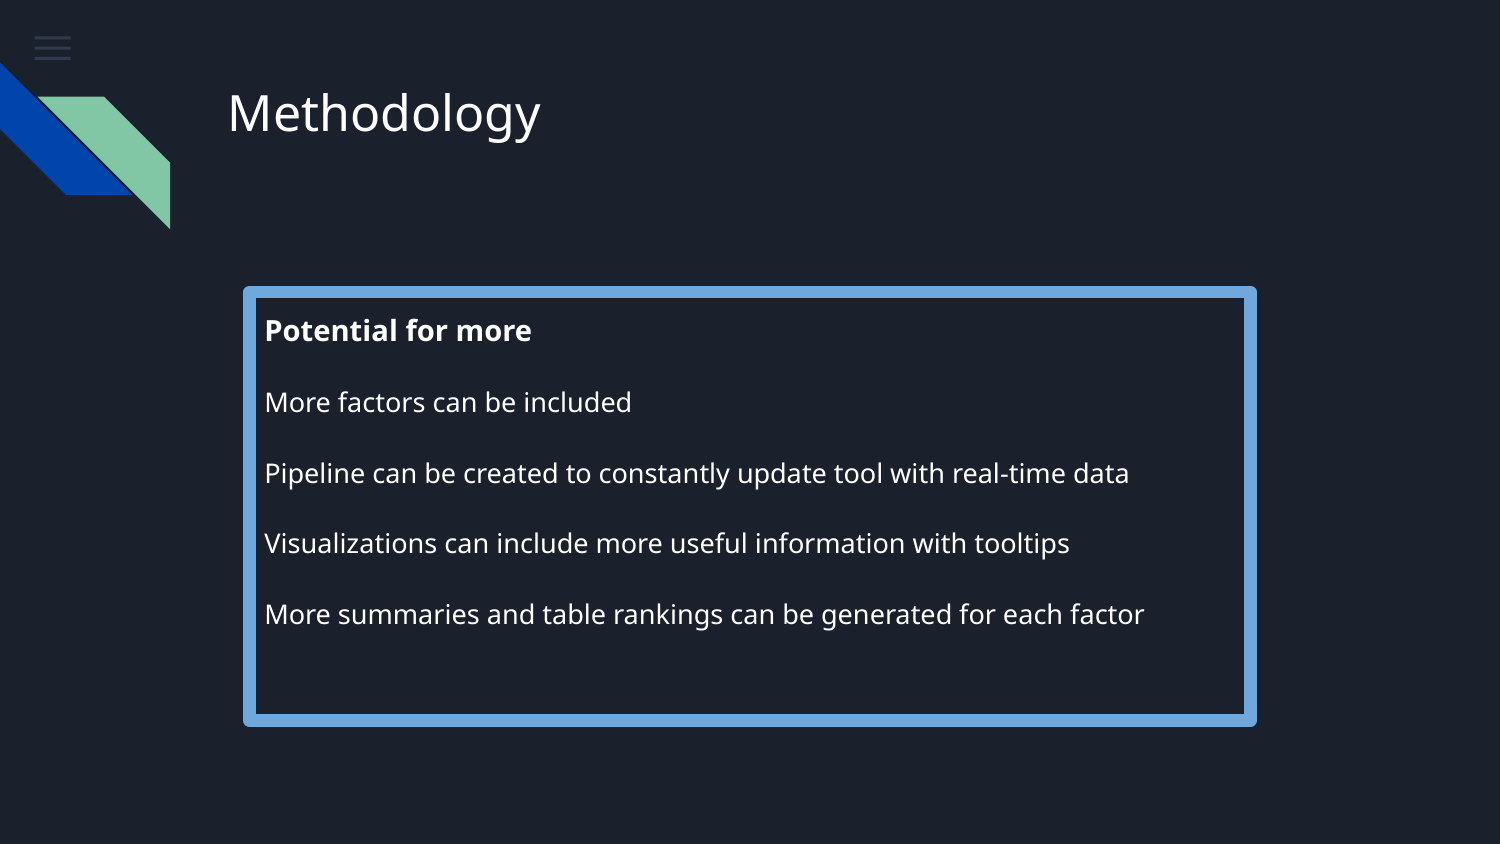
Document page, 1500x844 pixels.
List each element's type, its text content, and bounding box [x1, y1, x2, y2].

title Methodology [212, 66, 1368, 217]
list Potential for more More factors can be included Pipeline can be created to constantly update tool with real-time data Visualizations can include more useful information with tooltips More summaries and table rankings can be generated for each factor [249, 292, 1251, 721]
